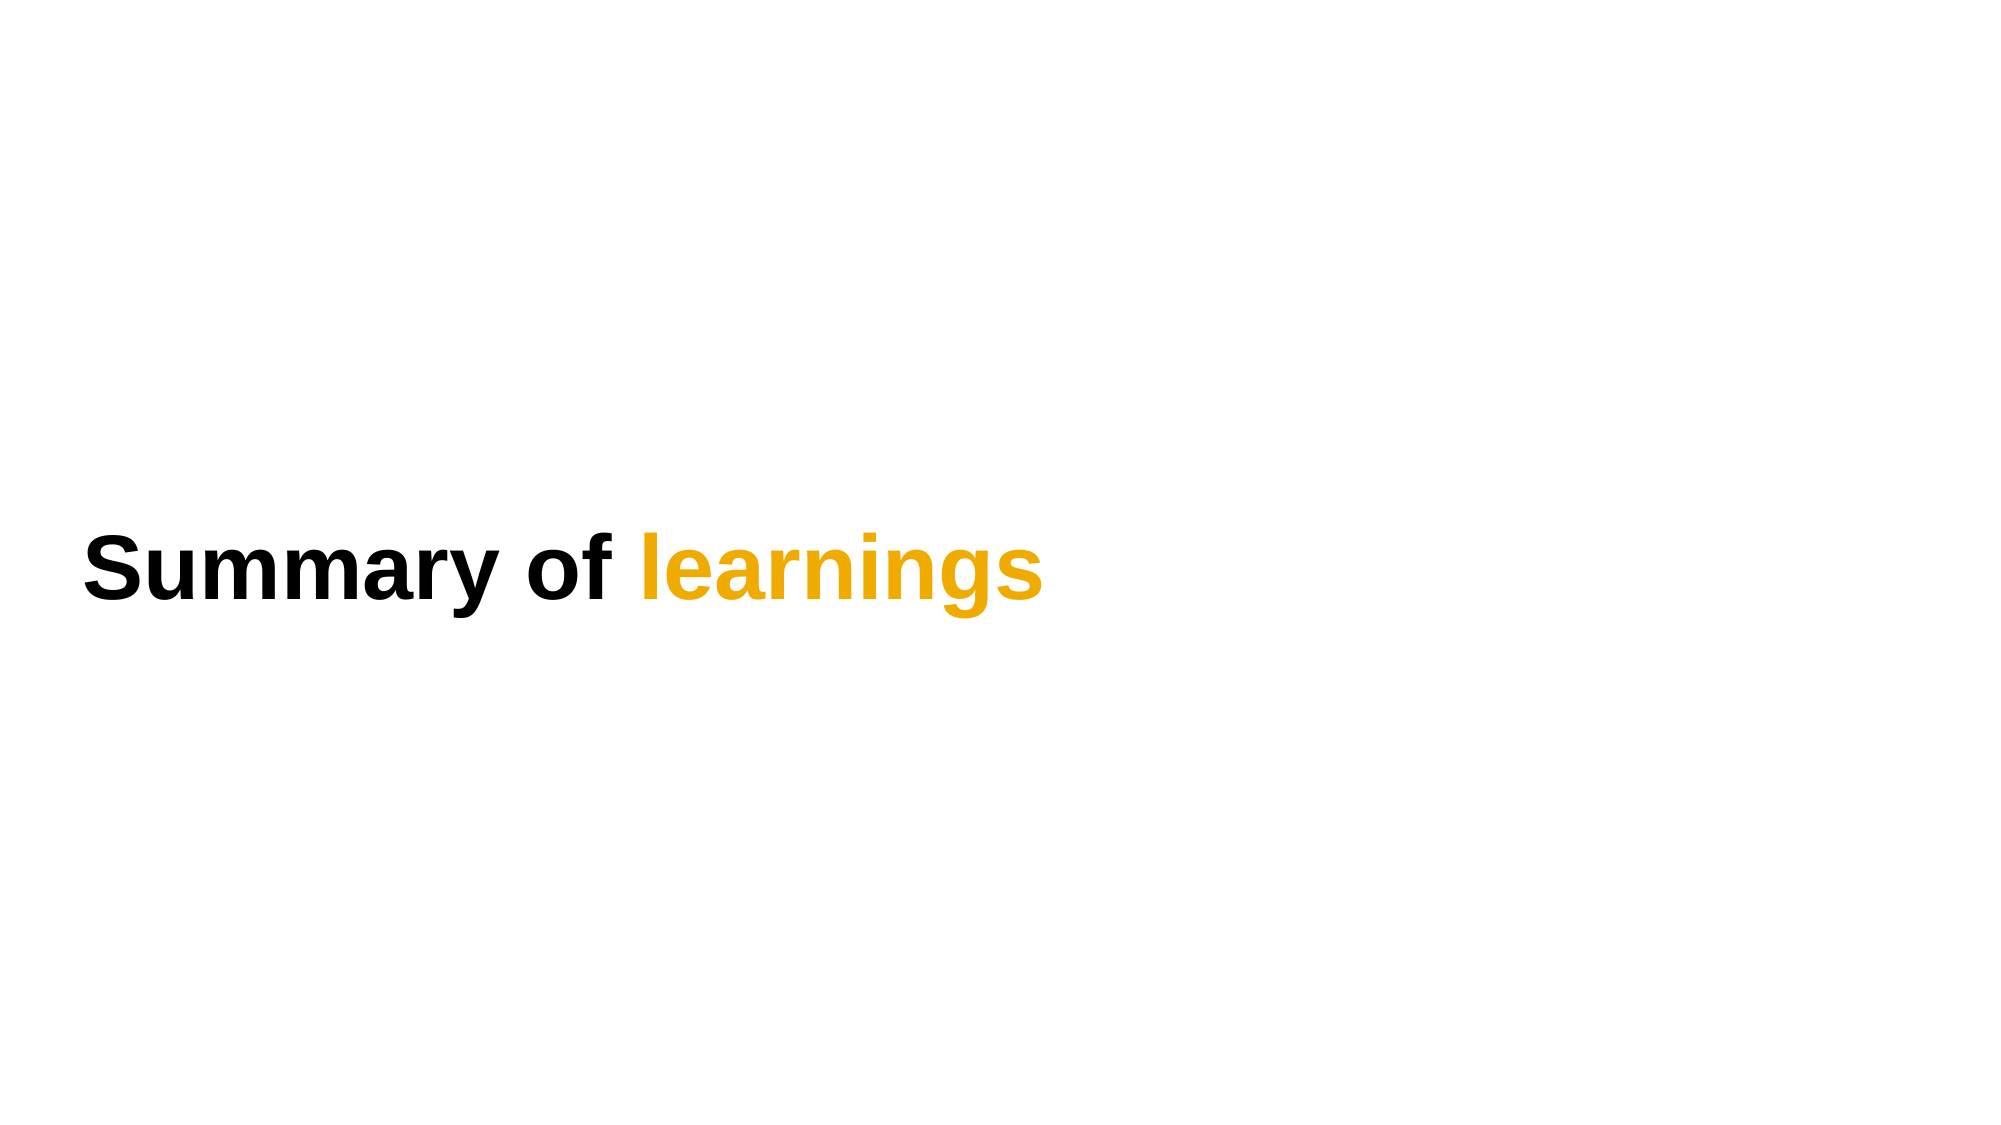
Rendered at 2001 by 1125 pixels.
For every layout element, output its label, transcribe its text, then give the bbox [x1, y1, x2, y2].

title Summary of learnings [82, 506, 1918, 619]
